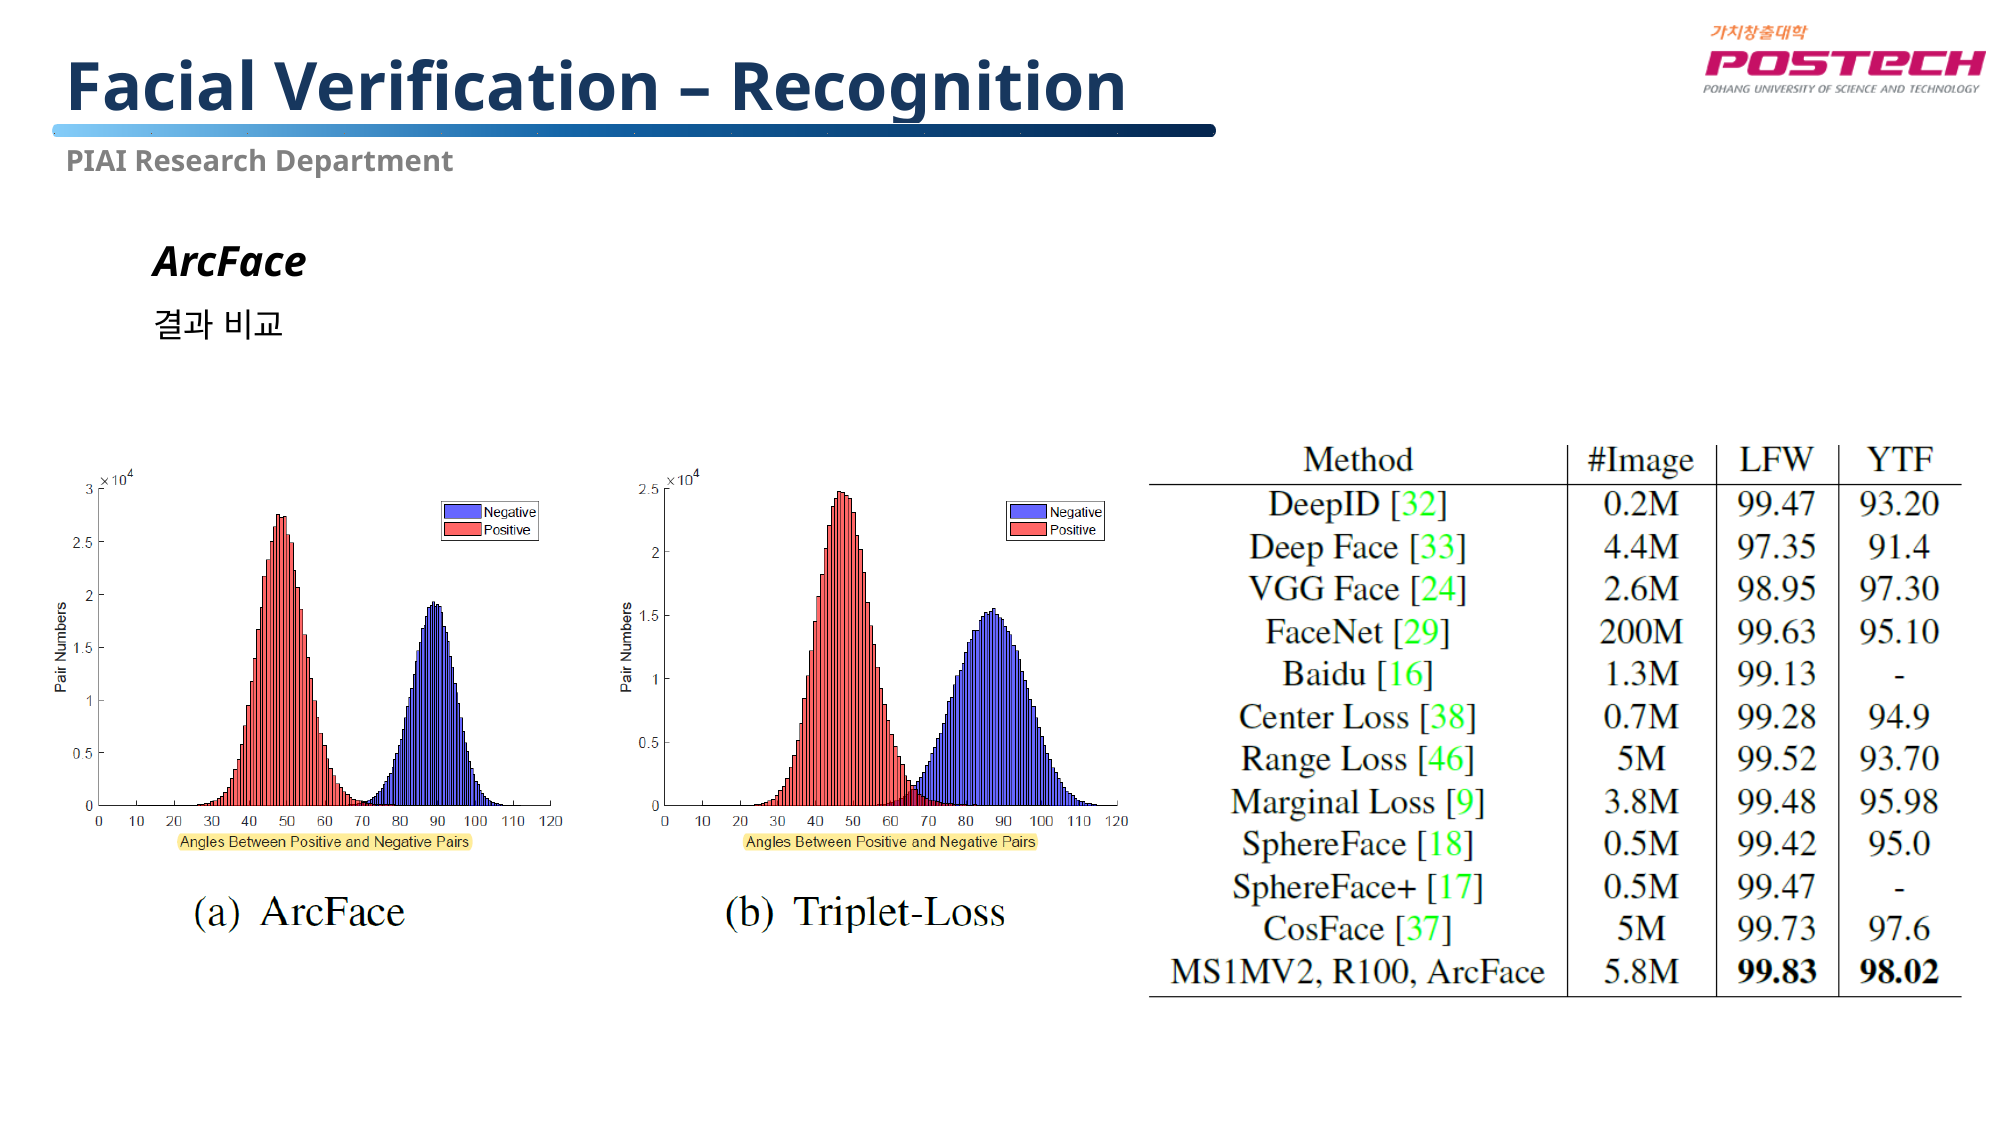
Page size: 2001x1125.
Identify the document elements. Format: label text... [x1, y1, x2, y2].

picture [50, 445, 1971, 1002]
text_box ArcFace 결과 비교 [138, 201, 1462, 352]
picture [1703, 25, 1986, 93]
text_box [50, 36, 1217, 186]
